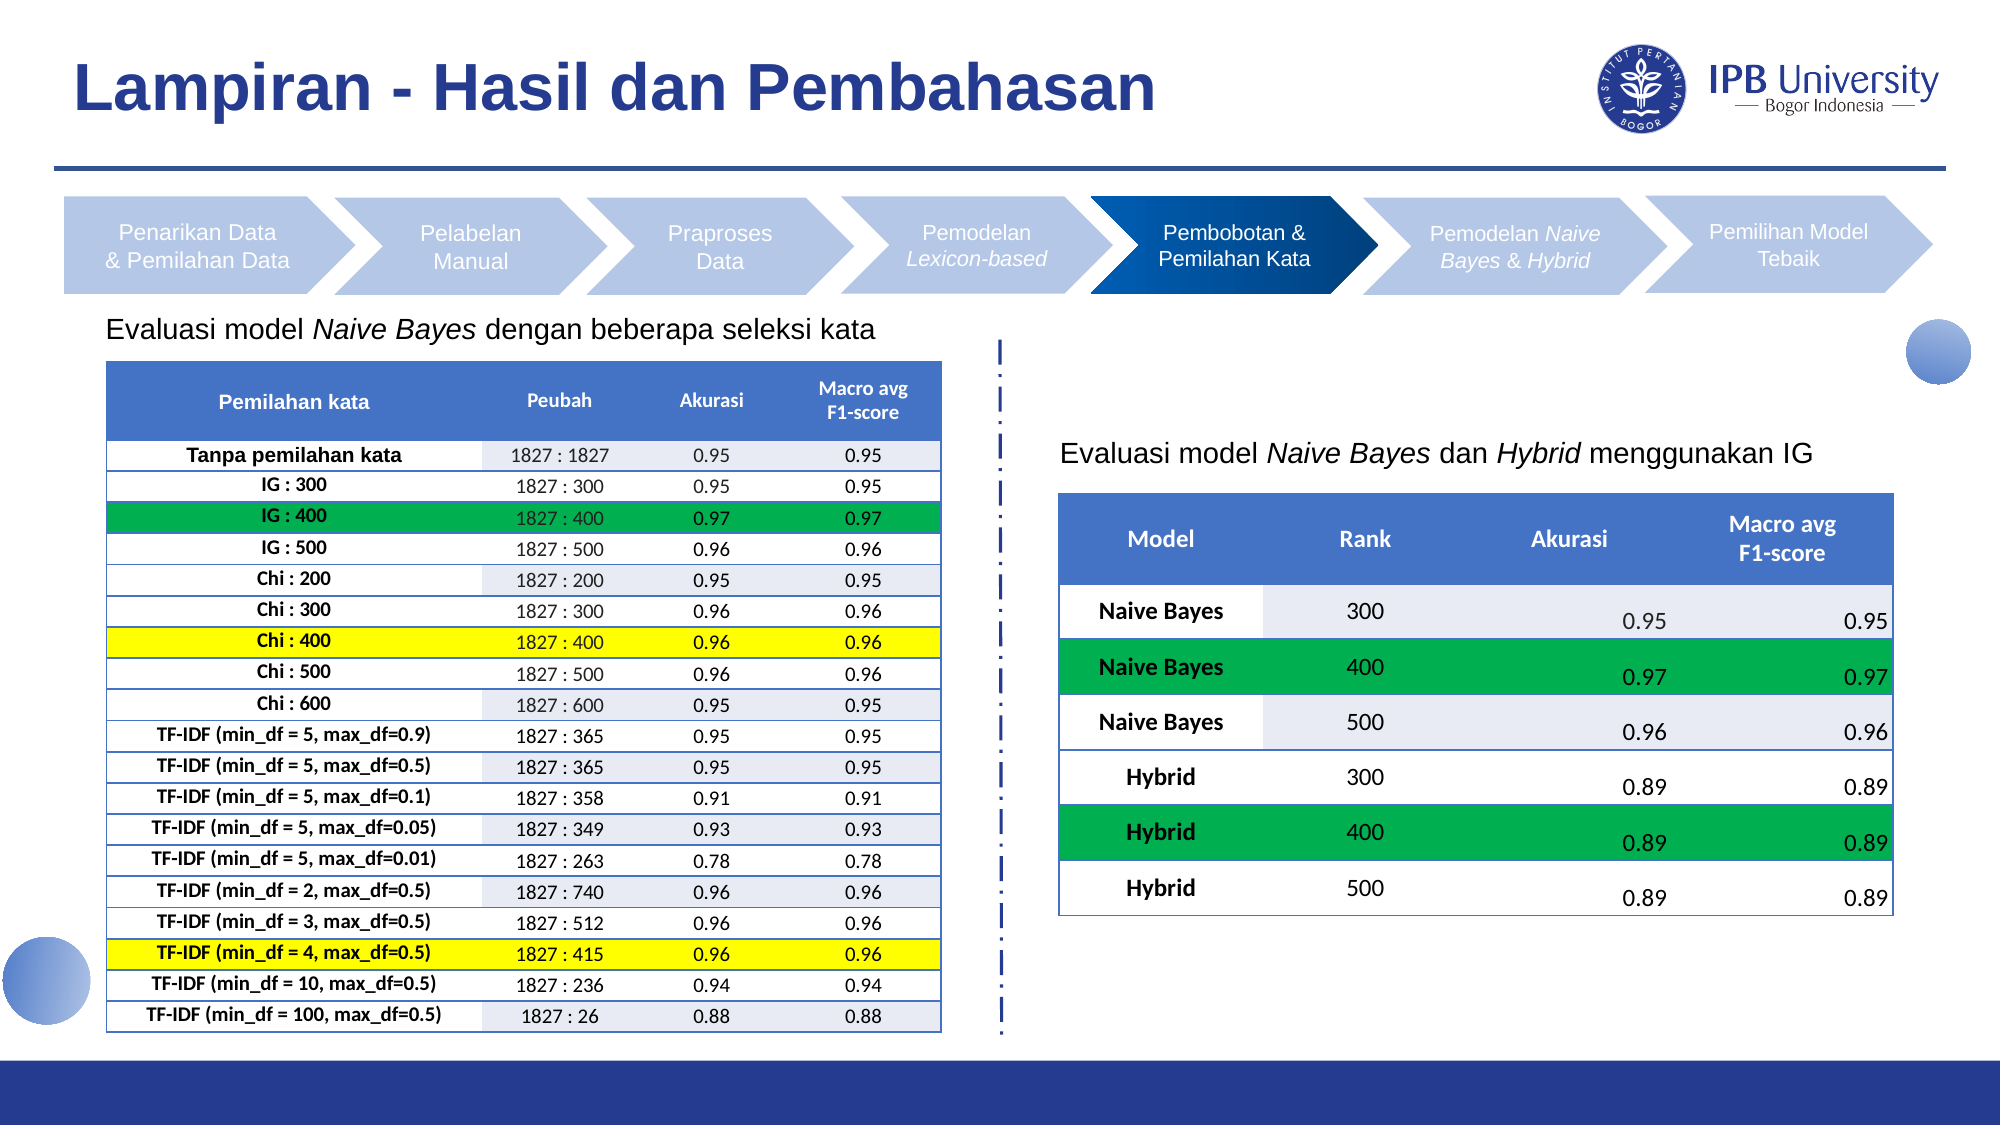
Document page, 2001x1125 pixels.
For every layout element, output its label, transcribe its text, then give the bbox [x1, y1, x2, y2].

table_cell TF-IDF (min_df = 4, max_df=0.5) [107, 940, 482, 969]
table_cell 0.96 [786, 940, 940, 969]
table_cell 0.78 [638, 846, 786, 875]
table_cell 0.91 [786, 784, 940, 813]
table_cell 0.96 [638, 908, 786, 938]
table_cell 1827 : 300 [482, 597, 638, 626]
table_header Akurasi [638, 362, 786, 439]
table_cell 0.96 [638, 877, 786, 907]
table_header Model [1060, 495, 1263, 583]
table_cell 1827 : 200 [482, 565, 638, 595]
text_box Pembobotan & Pemilahan Kata [1088, 195, 1381, 295]
table_cell 0.95 [638, 721, 786, 751]
table_cell 1827 : 400 [482, 628, 638, 657]
table_cell 1827 : 1827 [482, 441, 638, 470]
table_cell 0.89 [1468, 751, 1672, 804]
text_box Penarikan Data & Pemilahan Data [63, 195, 357, 295]
table_cell Chi : 300 [107, 597, 482, 626]
table_cell 1827 : 740 [482, 877, 638, 907]
table_cell 0.95 [786, 472, 940, 501]
table_cell 0.95 [638, 690, 786, 720]
table_cell TF-IDF (min_df = 5, max_df=0.01) [107, 846, 482, 875]
table_cell Naive Bayes [1060, 585, 1263, 638]
text_box Evaluasi model Naive Bayes dan Hybrid menggunakan IG [1045, 427, 1896, 477]
table_cell 0.96 [786, 597, 940, 626]
table_cell Hybrid [1060, 751, 1263, 804]
table_cell 0.96 [1672, 695, 1892, 749]
table_cell 0.97 [638, 503, 786, 532]
table_cell Tanpa pemilahan kata [107, 441, 482, 470]
table_cell 0.95 [638, 753, 786, 782]
table_header Peubah [482, 362, 638, 439]
table_cell 400 [1263, 640, 1468, 694]
table_cell 0.96 [786, 534, 940, 564]
table_cell Hybrid [1060, 806, 1263, 859]
table_cell 1827 : 600 [482, 690, 638, 720]
table_cell 0.89 [1468, 861, 1672, 915]
text_box [1905, 318, 1972, 386]
table_cell 300 [1263, 751, 1468, 804]
table_cell 1827 : 365 [482, 721, 638, 751]
table_cell 0.96 [786, 659, 940, 688]
text_box Evaluasi model Naive Bayes dengan beberapa seleksi kata [90, 303, 1091, 354]
table_cell 0.97 [786, 503, 940, 532]
table_cell Chi : 200 [107, 565, 482, 595]
table_cell 0.95 [638, 472, 786, 501]
table_cell Chi : 600 [107, 690, 482, 720]
table_cell 1827 : 26 [482, 1002, 638, 1031]
table_cell 0.96 [638, 534, 786, 564]
table_cell 1827 : 500 [482, 534, 638, 564]
table_cell 1827 : 358 [482, 784, 638, 813]
text_box Pemilihan Model Tebaik [1642, 194, 1935, 294]
table_cell 1827 : 365 [482, 753, 638, 782]
table_cell IG : 500 [107, 534, 482, 564]
table_cell 0.94 [786, 971, 940, 1000]
table_cell 1827 : 263 [482, 846, 638, 875]
table_cell 0.95 [638, 441, 786, 470]
table_cell IG : 300 [107, 472, 482, 501]
table_header Macro avg F1-score [786, 362, 940, 439]
table_cell 0.96 [638, 659, 786, 688]
table_cell 500 [1263, 695, 1468, 749]
table_header Akurasi [1468, 495, 1672, 583]
table_cell 0.95 [786, 690, 940, 720]
table_cell 0.93 [786, 815, 940, 844]
table_cell 0.96 [638, 597, 786, 626]
text_box Pemodelan Naive Bayes & Hybrid [1360, 196, 1670, 296]
table_cell TF-IDF (min_df = 100, max_df=0.5) [107, 1002, 482, 1031]
table_cell 0.91 [638, 784, 786, 813]
table_cell Naive Bayes [1060, 640, 1263, 694]
table_cell Hybrid [1060, 861, 1263, 915]
table_cell TF-IDF (min_df = 2, max_df=0.5) [107, 877, 482, 907]
text_box Lampiran - Hasil dan Pembahasan [58, 36, 1174, 131]
table_cell TF-IDF (min_df = 5, max_df=0.05) [107, 815, 482, 844]
table_cell 1827 : 349 [482, 815, 638, 844]
table_header Macro avg F1-score [1672, 495, 1892, 583]
table_cell 0.95 [1672, 585, 1892, 638]
table_cell 0.97 [1672, 640, 1892, 694]
table_header Pemilahan kata [107, 362, 482, 439]
table_cell 1827 : 400 [482, 503, 638, 532]
table_cell 0.95 [786, 565, 940, 595]
table_cell TF-IDF (min_df = 10, max_df=0.5) [107, 971, 482, 1000]
table_cell 0.89 [1468, 806, 1672, 859]
table_cell 0.96 [638, 628, 786, 657]
table_cell 0.95 [786, 441, 940, 470]
table_cell 300 [1263, 585, 1468, 638]
table_cell 500 [1263, 861, 1468, 915]
table_cell 0.88 [786, 1002, 940, 1031]
table_cell 0.95 [638, 565, 786, 595]
table_cell Chi : 500 [107, 659, 482, 688]
table_cell 0.94 [638, 971, 786, 1000]
text_box Praproses Data [583, 196, 856, 296]
table_cell 1827 : 236 [482, 971, 638, 1000]
table_header Rank [1263, 495, 1468, 583]
table_cell 0.95 [786, 721, 940, 751]
table_cell 0.78 [786, 846, 940, 875]
table_cell 0.88 [638, 1002, 786, 1031]
table_cell 0.96 [786, 628, 940, 657]
table_cell 0.95 [786, 753, 940, 782]
text_box [1, 935, 92, 1026]
table_cell TF-IDF (min_df = 5, max_df=0.9) [107, 721, 482, 751]
table_cell 400 [1263, 806, 1468, 859]
table_cell 0.89 [1672, 751, 1892, 804]
table_cell 0.96 [786, 908, 940, 938]
table_cell 1827 : 415 [482, 940, 638, 969]
text_box Pemodelan Lexicon-based [838, 195, 1115, 295]
table_cell IG : 400 [107, 503, 482, 532]
table_cell TF-IDF (min_df = 5, max_df=0.1) [107, 784, 482, 813]
picture [1597, 44, 1939, 134]
table_cell 1827 : 500 [482, 659, 638, 688]
table_cell 0.97 [1468, 640, 1672, 694]
table_cell Chi : 400 [107, 628, 482, 657]
table_cell Naive Bayes [1060, 695, 1263, 749]
table_cell TF-IDF (min_df = 5, max_df=0.5) [107, 753, 482, 782]
table_cell TF-IDF (min_df = 3, max_df=0.5) [107, 908, 482, 938]
table_cell 0.96 [1468, 695, 1672, 749]
table_cell 0.95 [1468, 585, 1672, 638]
table_cell 0.96 [786, 877, 940, 907]
text_box [0, 1060, 2000, 1125]
table_cell 0.89 [1672, 806, 1892, 859]
table_cell 1827 : 512 [482, 908, 638, 938]
table_cell 0.96 [638, 940, 786, 969]
table_cell 0.93 [638, 815, 786, 844]
text_box Pelabelan Manual [331, 196, 610, 296]
table_cell 1827 : 300 [482, 472, 638, 501]
table_cell 0.89 [1672, 861, 1892, 915]
